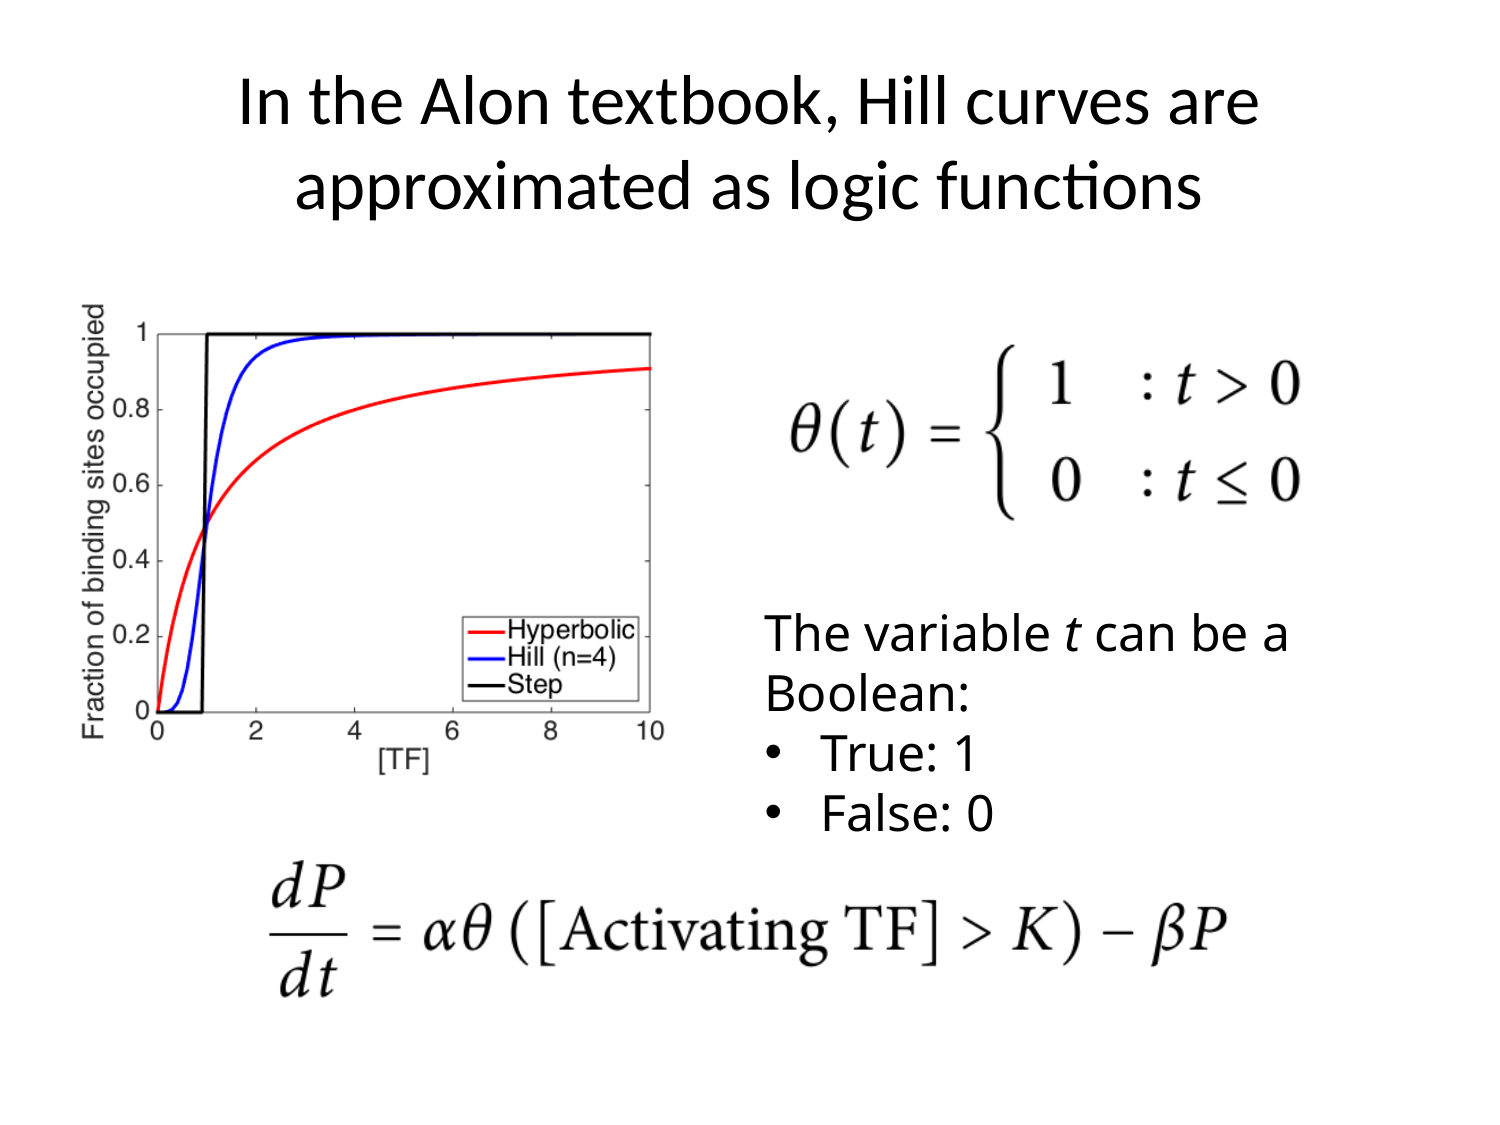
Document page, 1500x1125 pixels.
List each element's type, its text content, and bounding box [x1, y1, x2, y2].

picture [74, 299, 711, 777]
title In the Alon textbook, Hill curves are approximated as logic functions [75, 45, 1425, 233]
picture [783, 332, 1319, 531]
text_box The variable t can be a Boolean: True: 1 False: 0 [749, 593, 1454, 849]
picture [260, 848, 1236, 1009]
